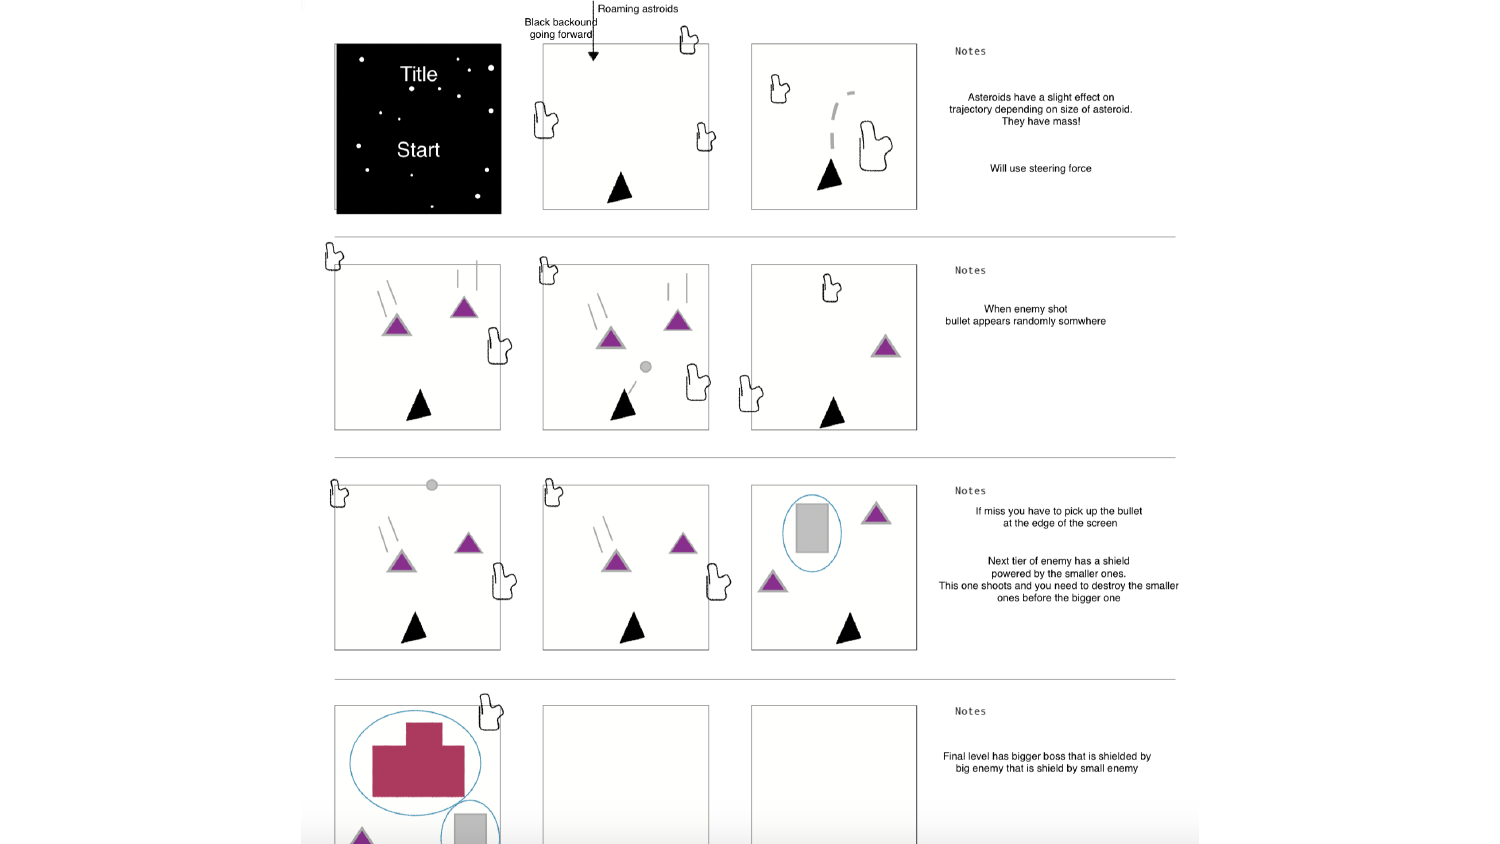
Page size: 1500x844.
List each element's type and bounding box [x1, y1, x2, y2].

picture [301, 0, 1199, 844]
